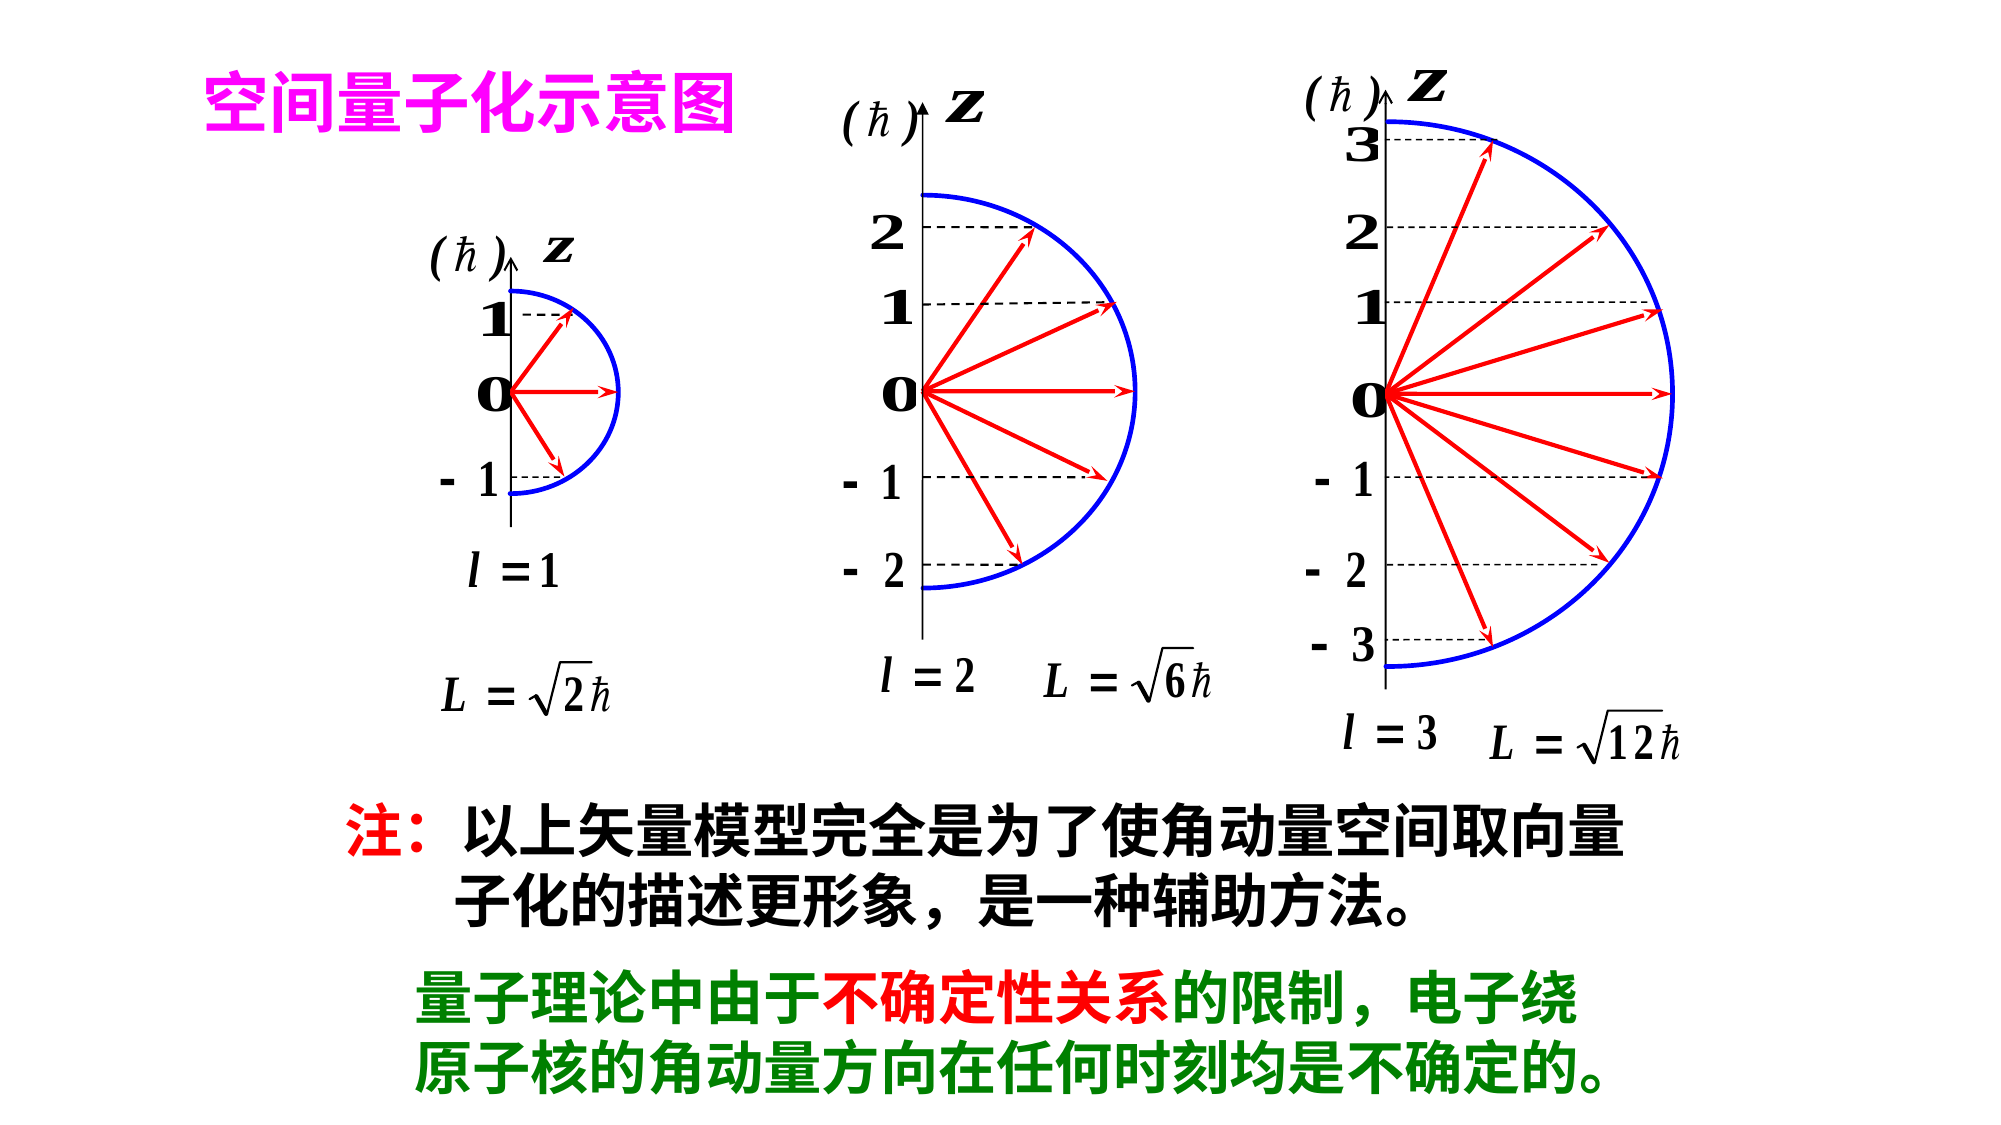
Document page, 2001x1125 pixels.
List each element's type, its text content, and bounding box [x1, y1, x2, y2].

text_box 量子理论中由于不确定性关系的限制，电子绕原子核的角动量方向在任何时刻均是不确定的。 [399, 953, 1631, 1109]
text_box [184, 53, 1695, 770]
text_box 注：以上矢量模型完全是为了使角动量空间取向量子化的描述更形象，是一种辅助方法。 [329, 786, 1648, 942]
